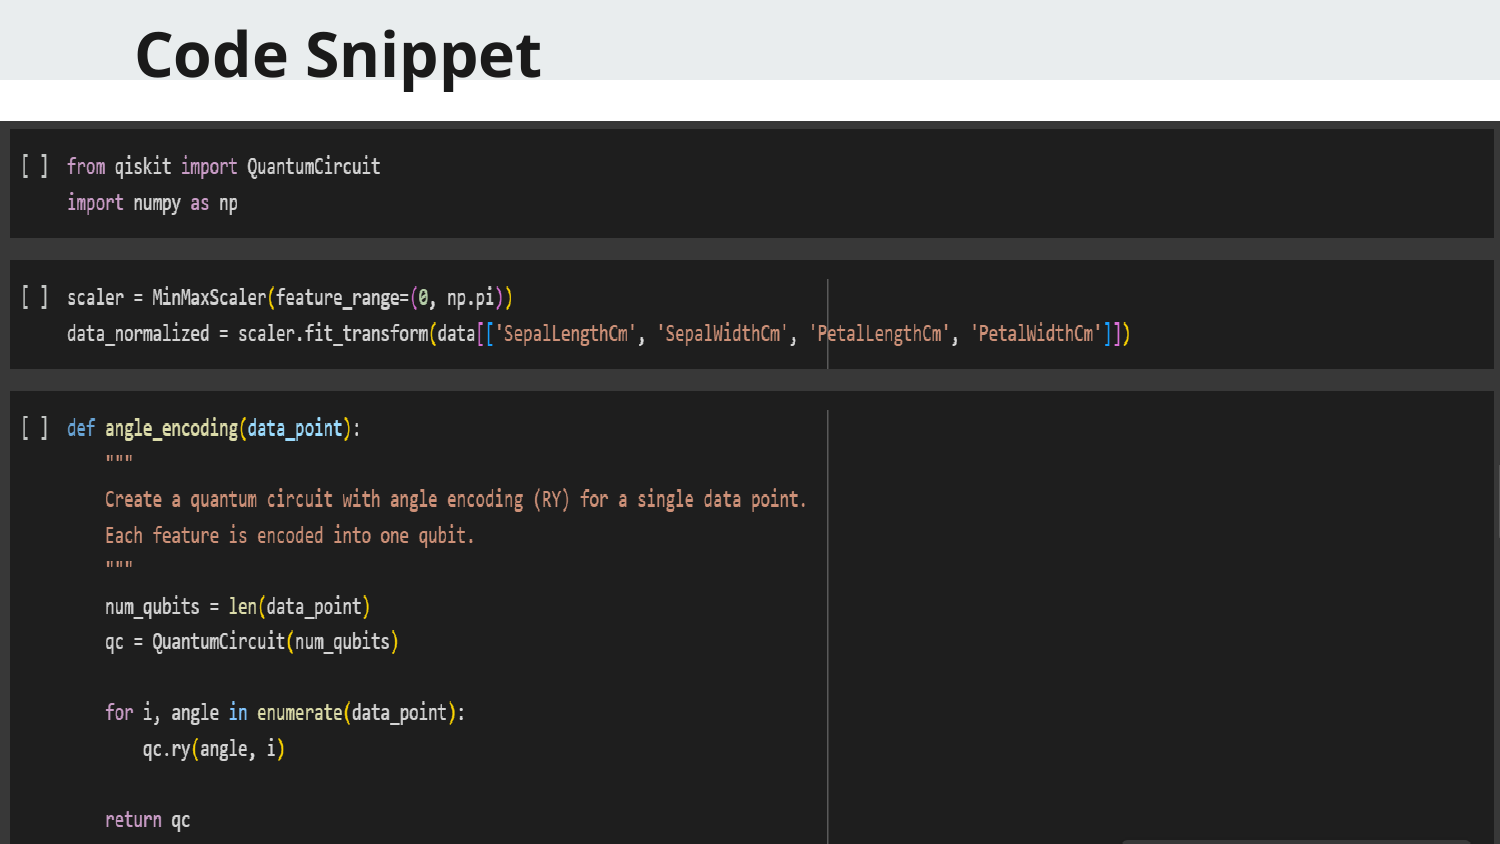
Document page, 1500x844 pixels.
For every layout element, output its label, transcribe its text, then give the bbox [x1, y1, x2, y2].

title Code Snippet [119, 0, 1381, 88]
picture [0, 121, 1500, 844]
